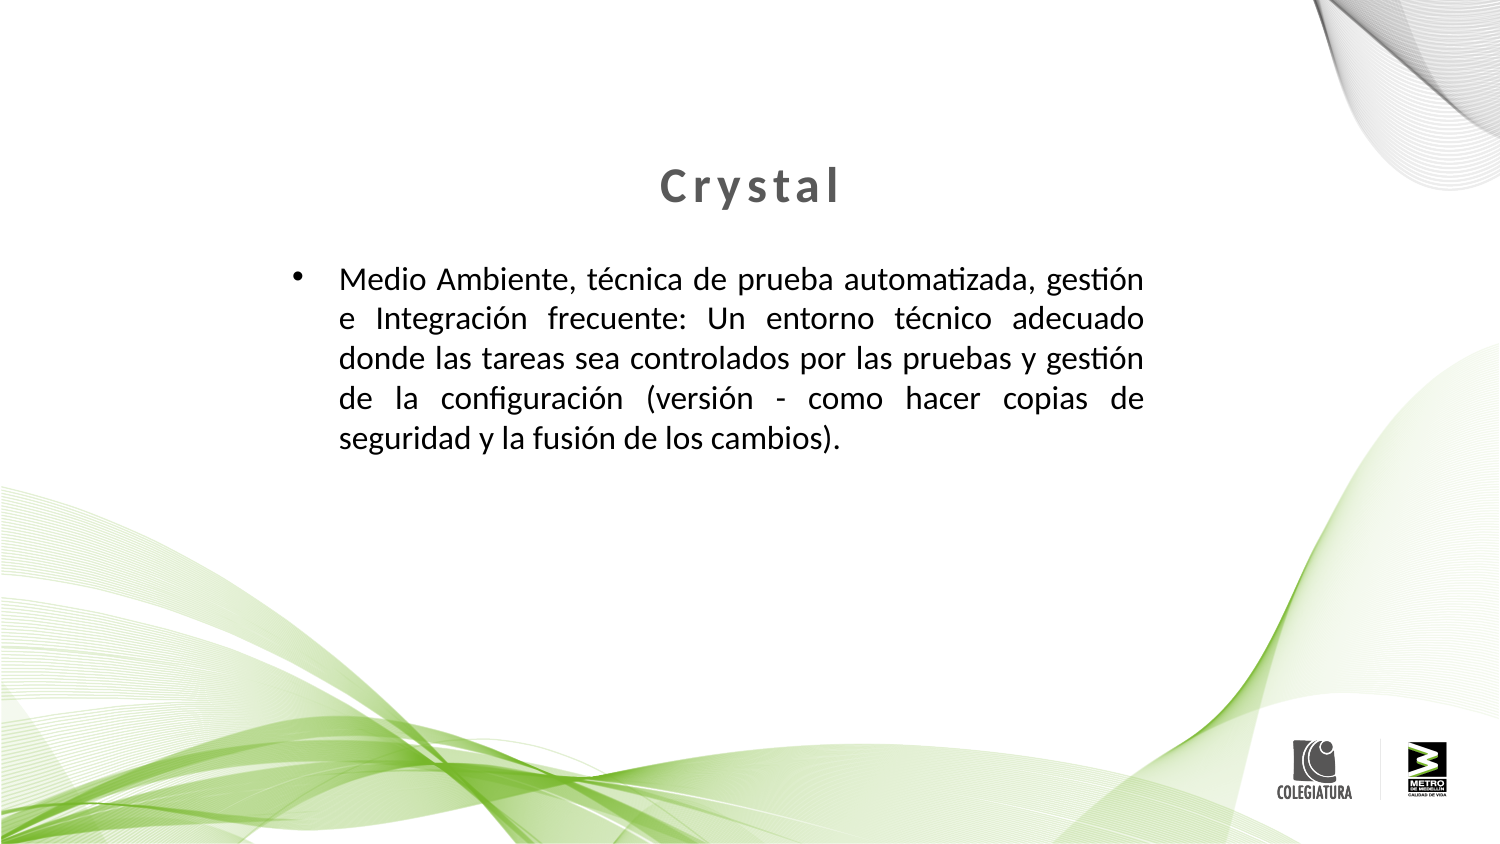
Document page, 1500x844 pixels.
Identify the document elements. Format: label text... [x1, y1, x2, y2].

picture [1, 334, 1499, 844]
text_box Crystal [277, 146, 1223, 217]
text_box Medio Ambiente, técnica de prueba automatizada, gestión e Integración frecuente: Un entorno técnico adecuado donde las tareas sea controlados por las pruebas y gestión de la configuración (versión - como hacer copias de seguridad y la fusión de los cambios). [277, 249, 1161, 334]
picture [1297, 0, 1500, 217]
